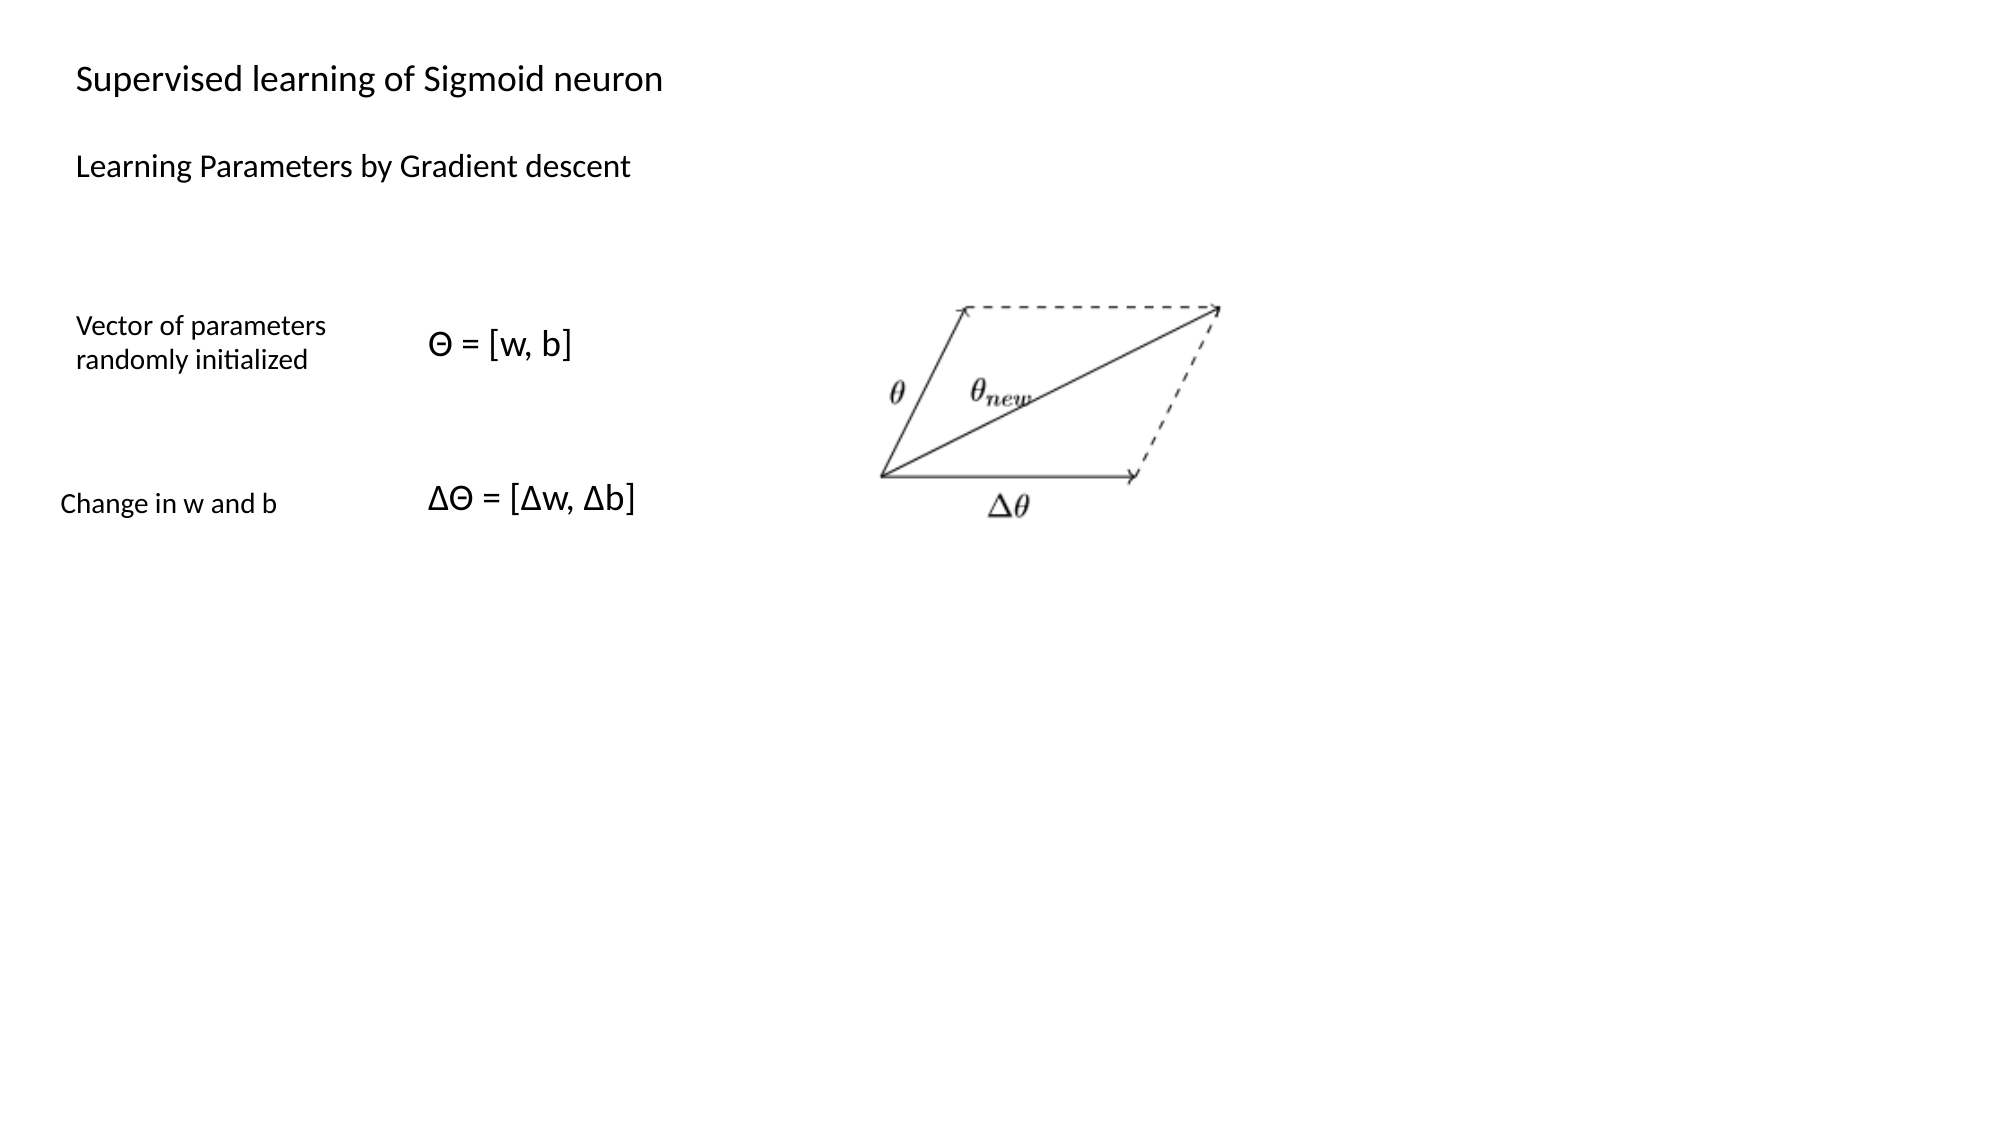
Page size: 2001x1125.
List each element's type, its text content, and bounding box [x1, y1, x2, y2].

text_box Θ = [w, b] [413, 311, 590, 371]
picture [855, 276, 1242, 539]
text_box Supervised learning of Sigmoid neuron Learning Parameters by Gradient descent [61, 46, 1501, 192]
text_box ΔΘ = [Δw, Δb] [413, 465, 746, 525]
text_box Vector of parameters randomly initialized [61, 298, 437, 419]
text_box Change in w and b [45, 476, 314, 562]
